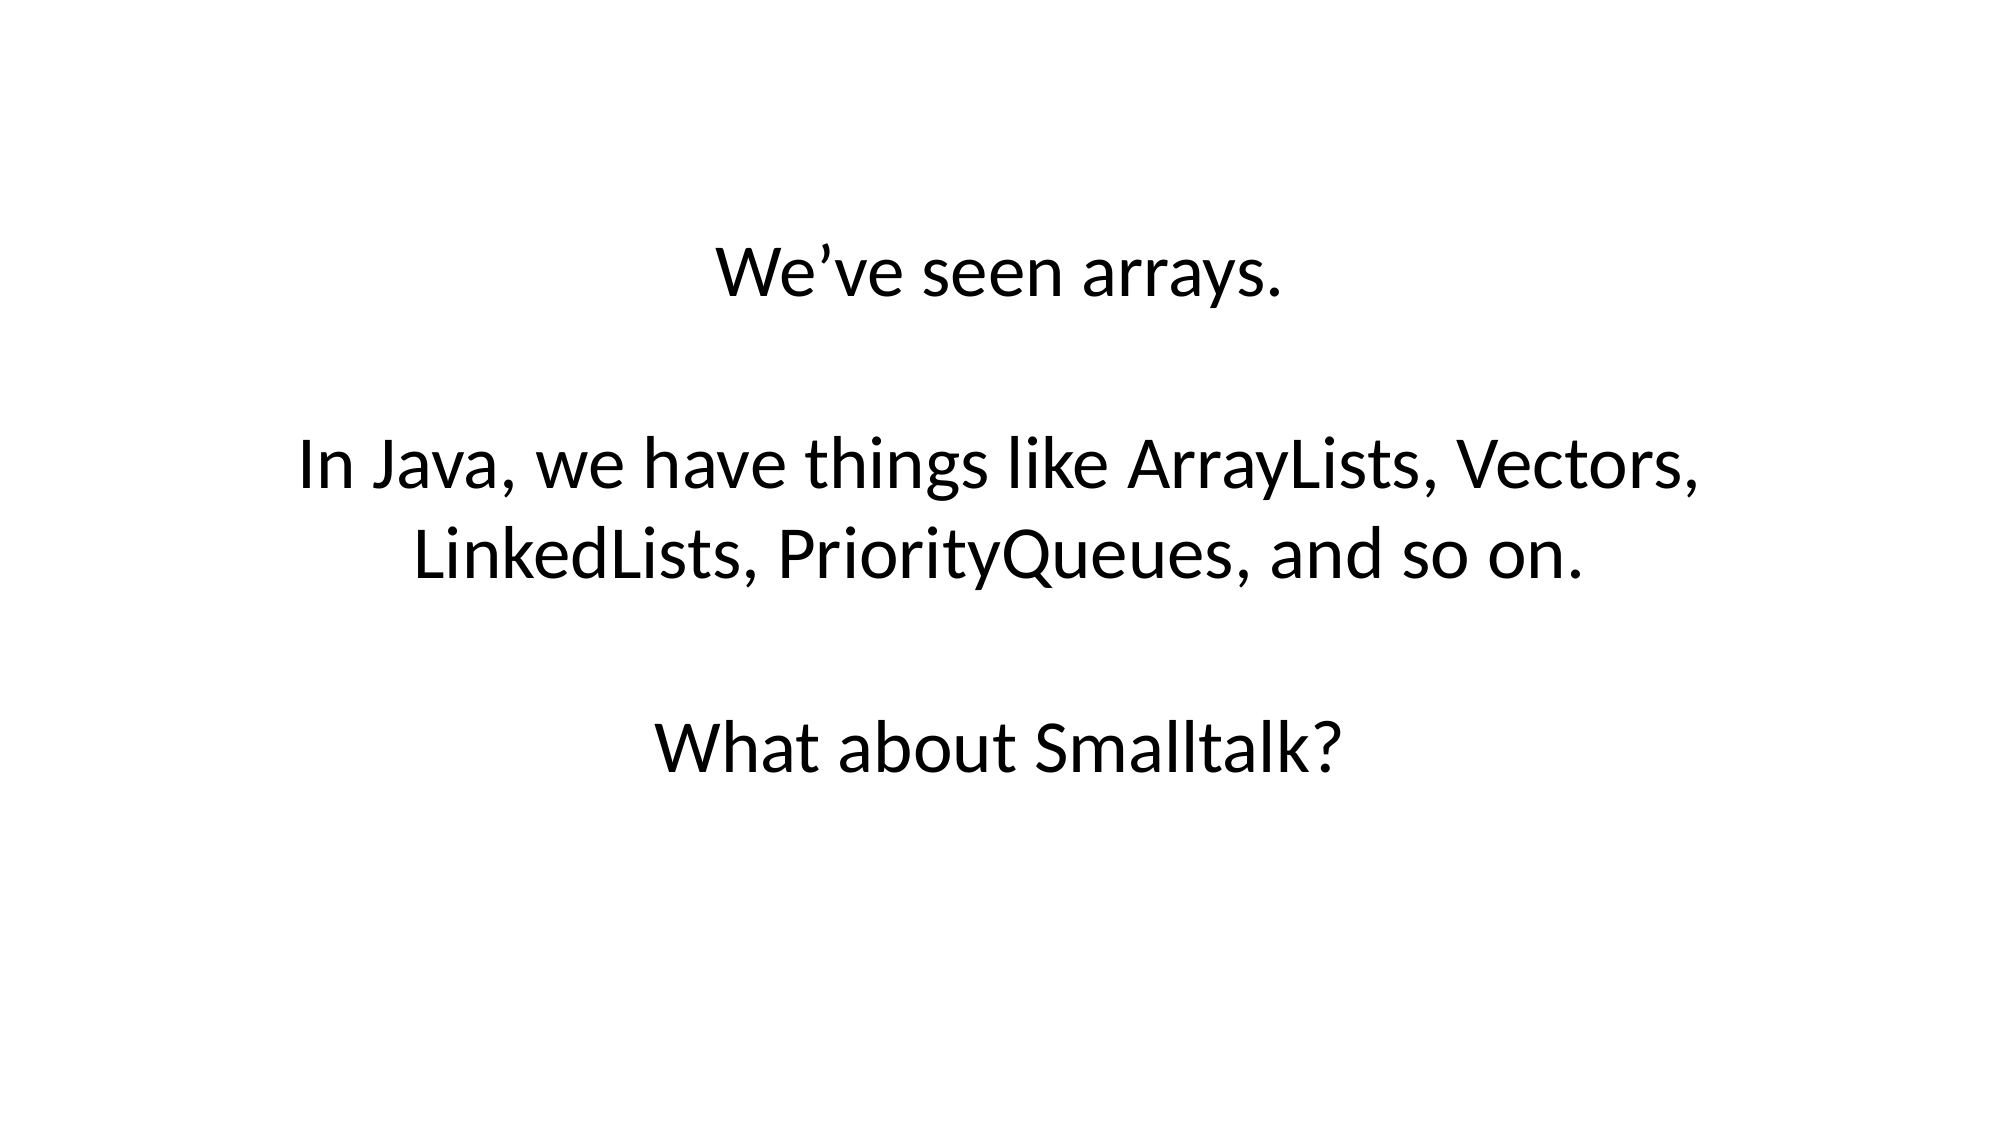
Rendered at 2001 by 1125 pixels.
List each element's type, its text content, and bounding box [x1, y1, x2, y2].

text_box We’ve seen arrays. [326, 214, 1674, 319]
text_box What about Smalltalk? [326, 689, 1674, 795]
text_box In Java, we have things like ArrayLists, Vectors, LinkedLists, PriorityQueues, and so on. [221, 406, 1779, 602]
